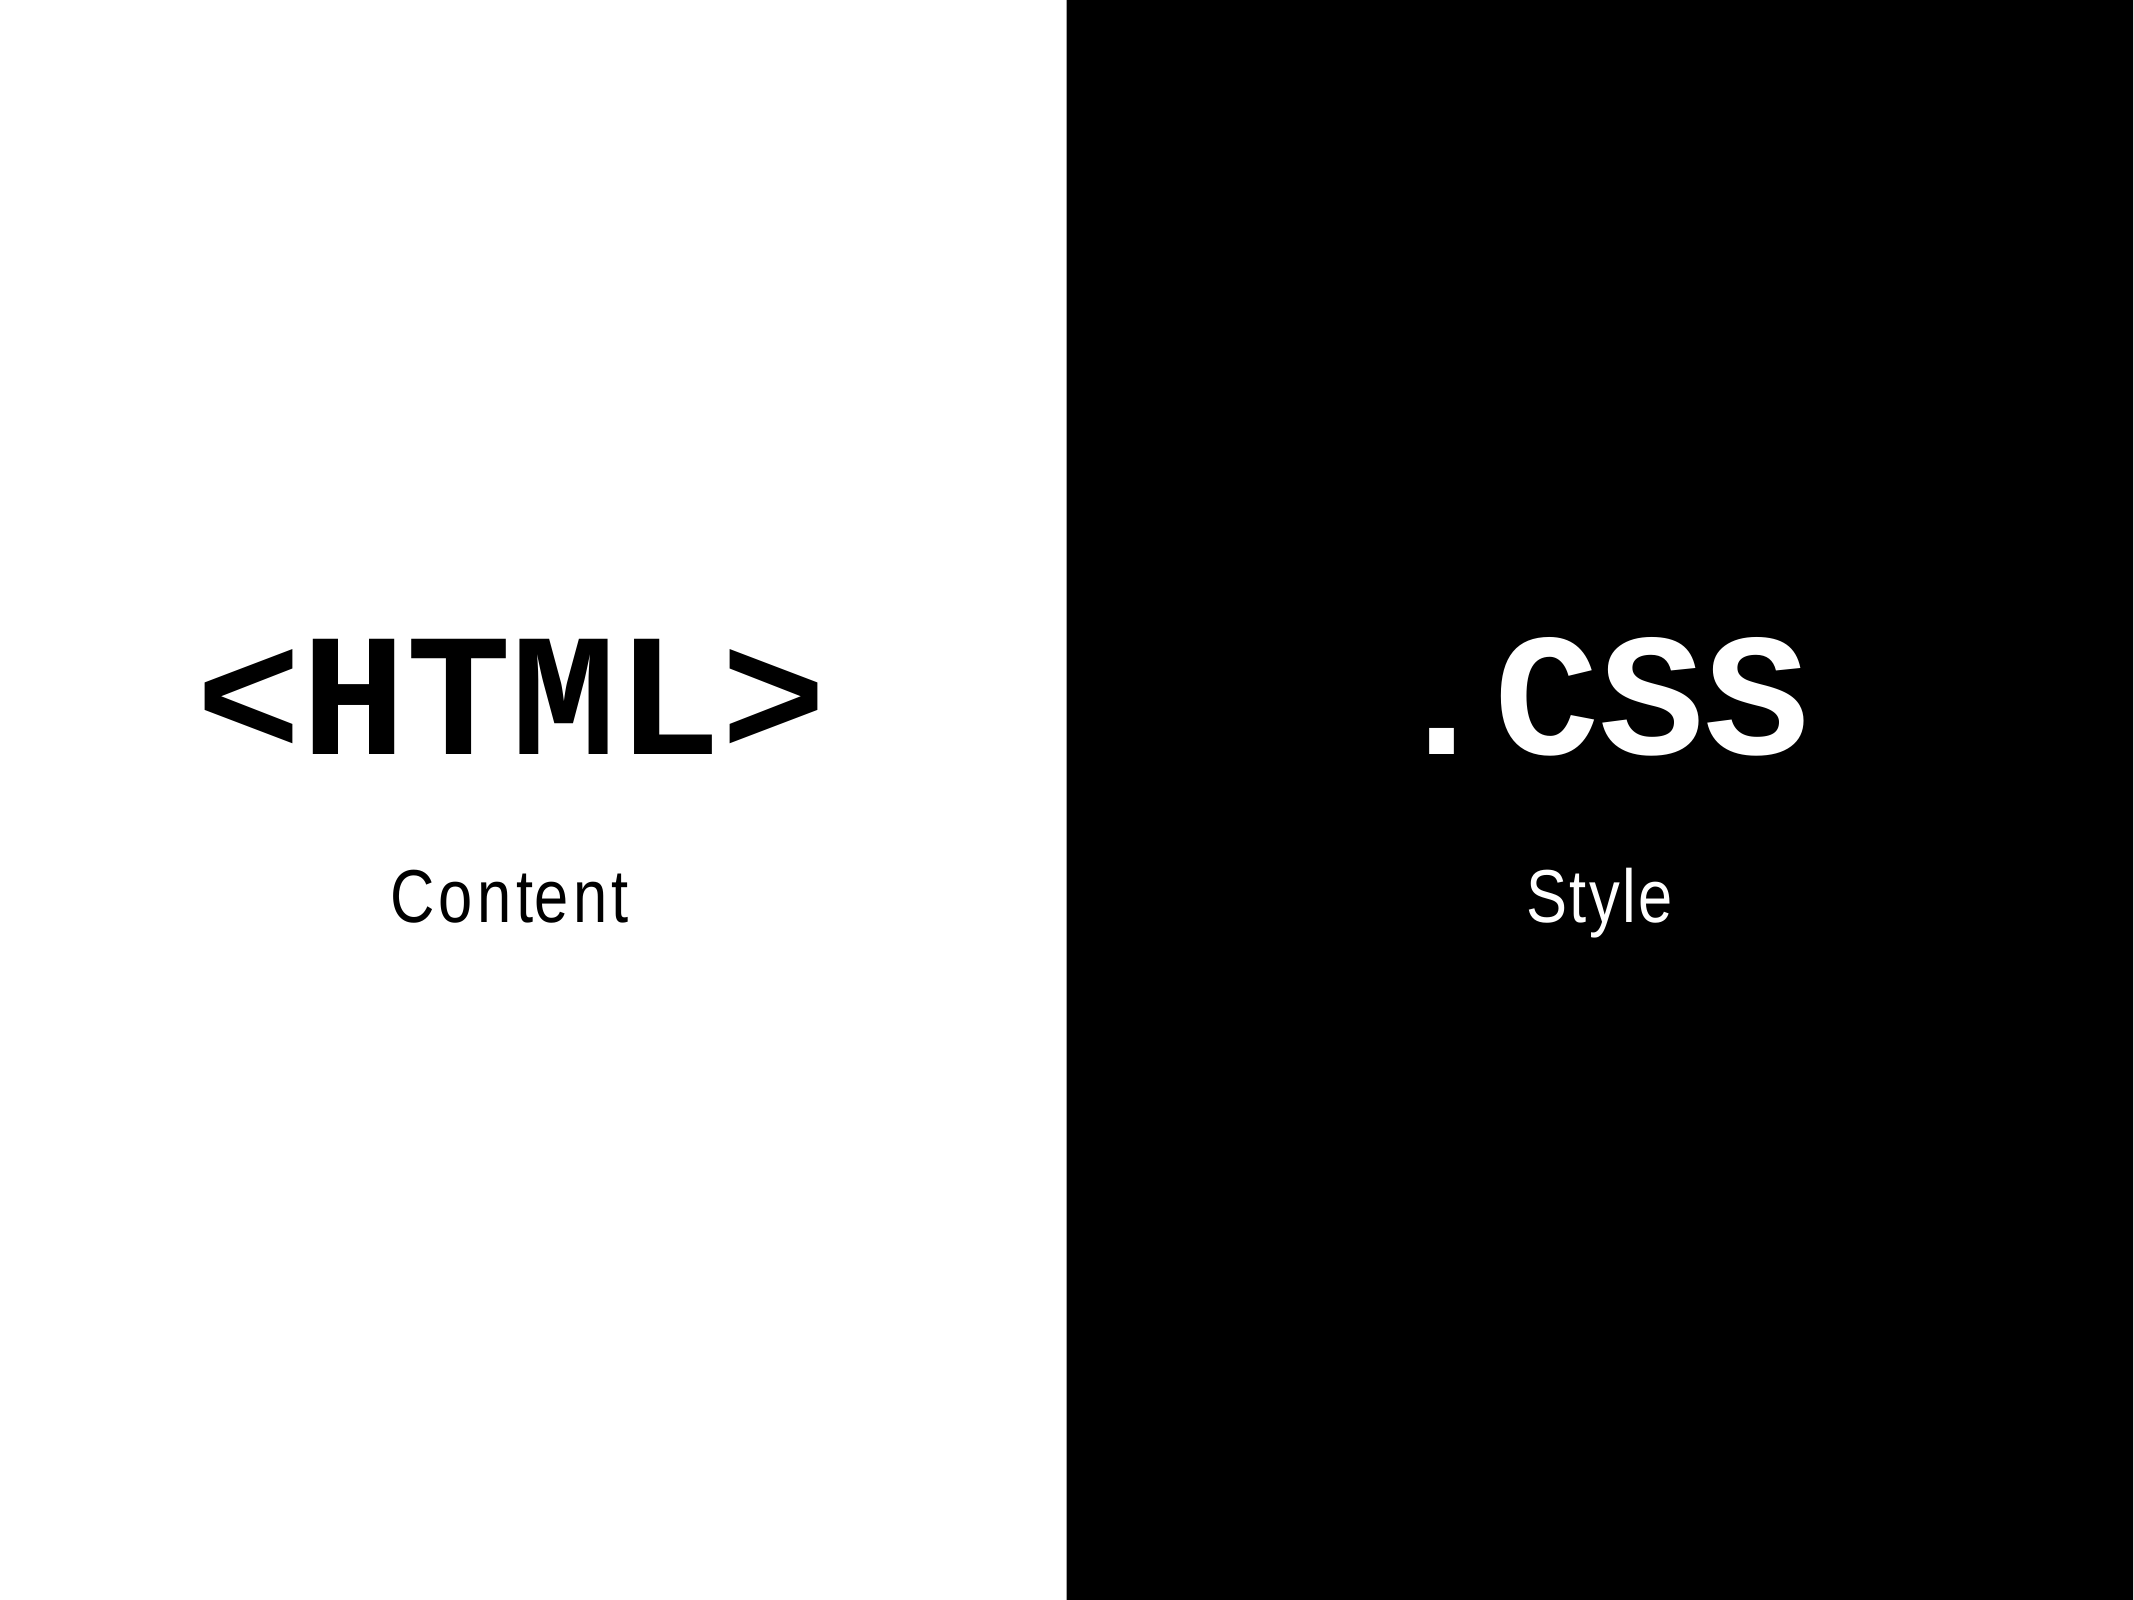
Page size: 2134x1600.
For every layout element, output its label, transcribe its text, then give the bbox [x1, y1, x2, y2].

title <HTML> [194, 577, 829, 847]
text_box Content [388, 845, 637, 938]
text_box .CSS Style [1387, 577, 1812, 938]
